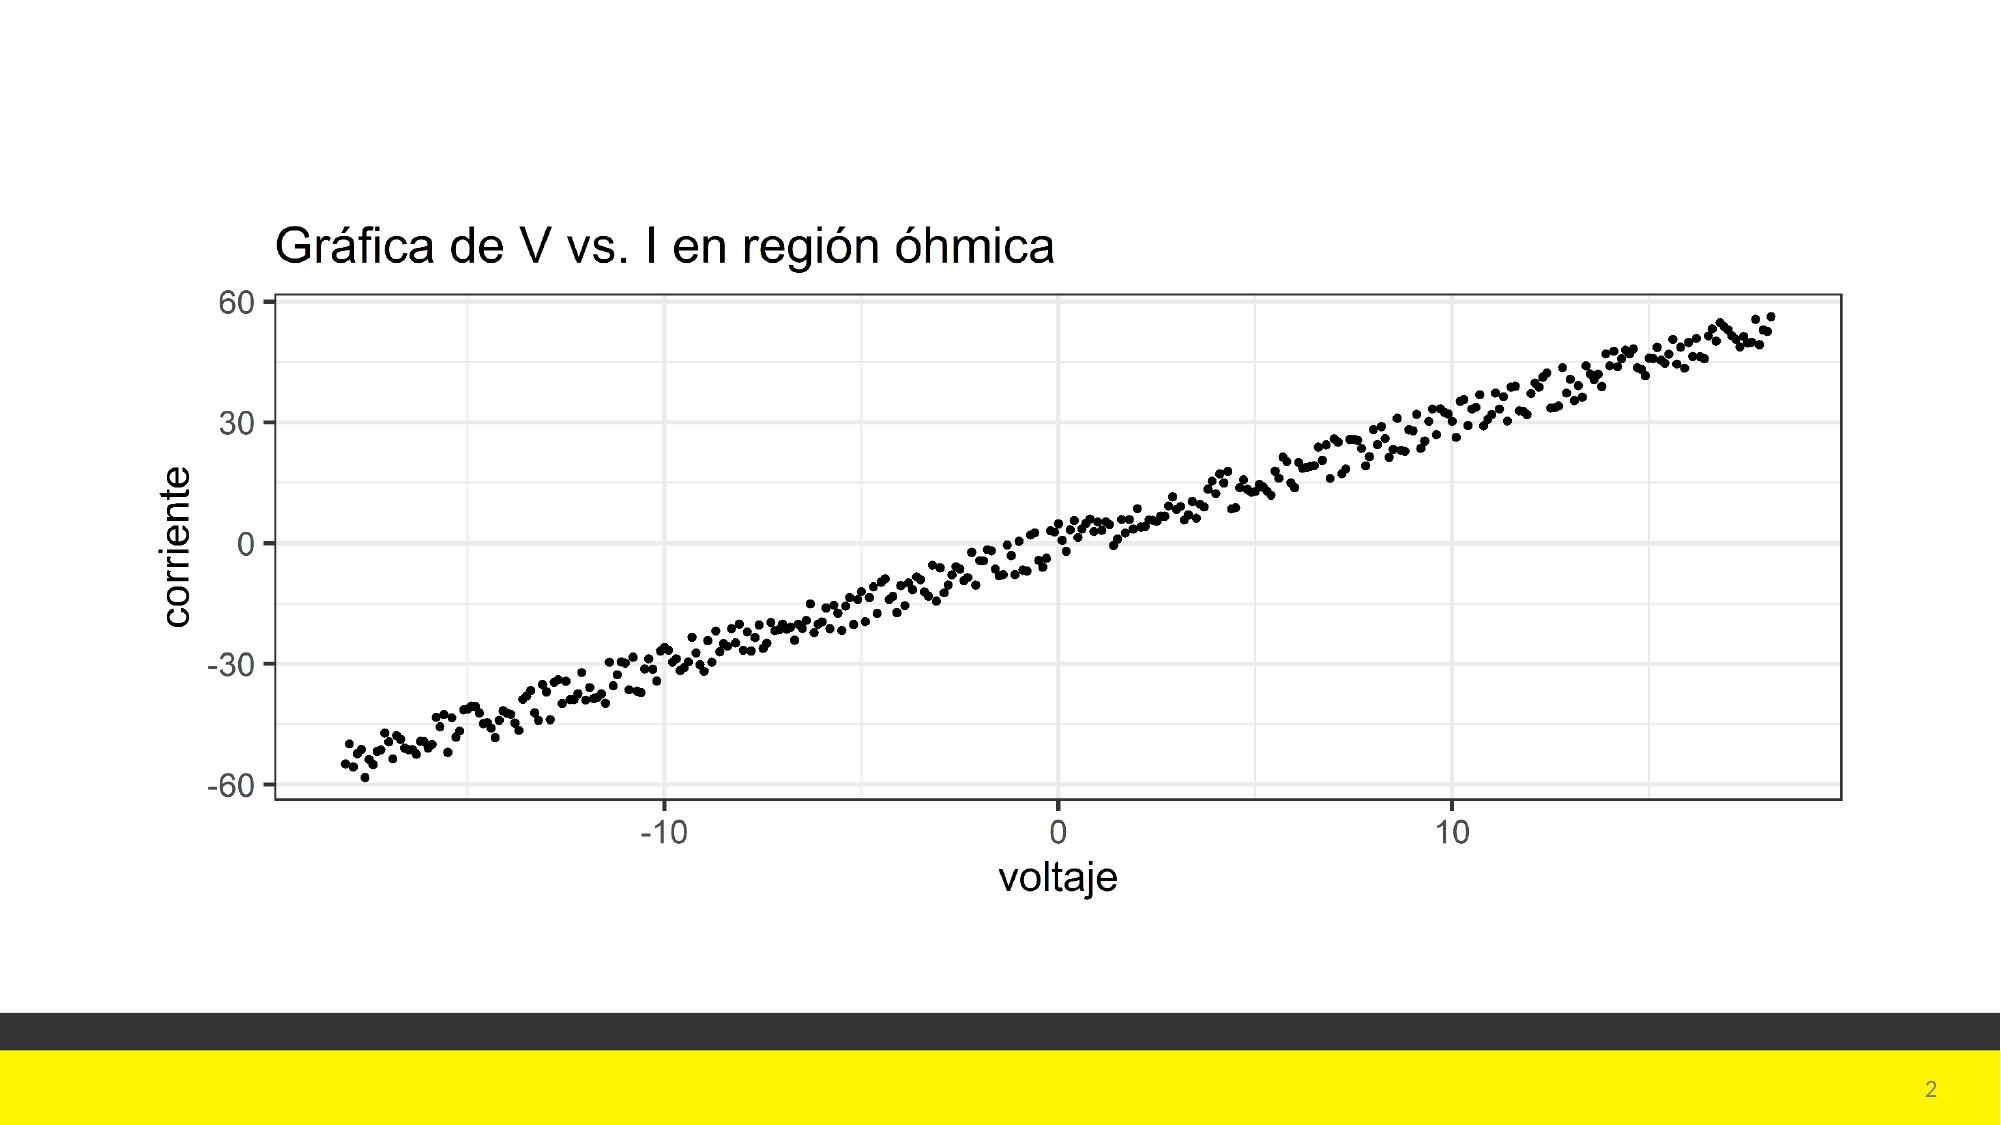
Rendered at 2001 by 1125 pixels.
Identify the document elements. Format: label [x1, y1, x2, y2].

picture [137, 205, 1863, 920]
